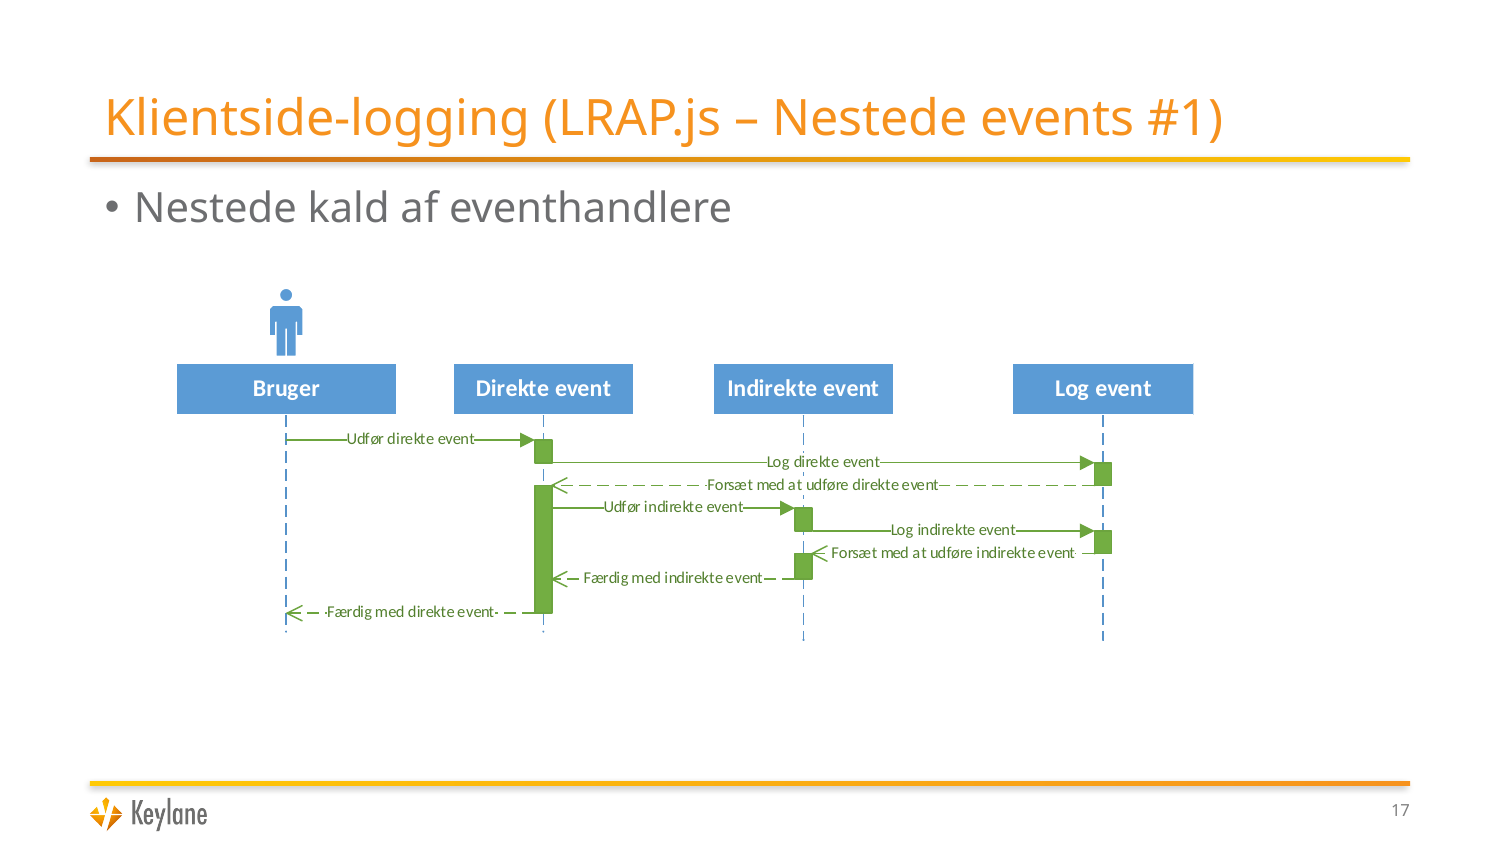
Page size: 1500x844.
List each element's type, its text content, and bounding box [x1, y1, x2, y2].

title Klientside-logging (LRAP.js – Nestede events #1) [89, 33, 1411, 153]
picture [71, 788, 356, 844]
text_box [172, 285, 1194, 677]
list Nestede kald af eventhandlere [89, 173, 1411, 771]
